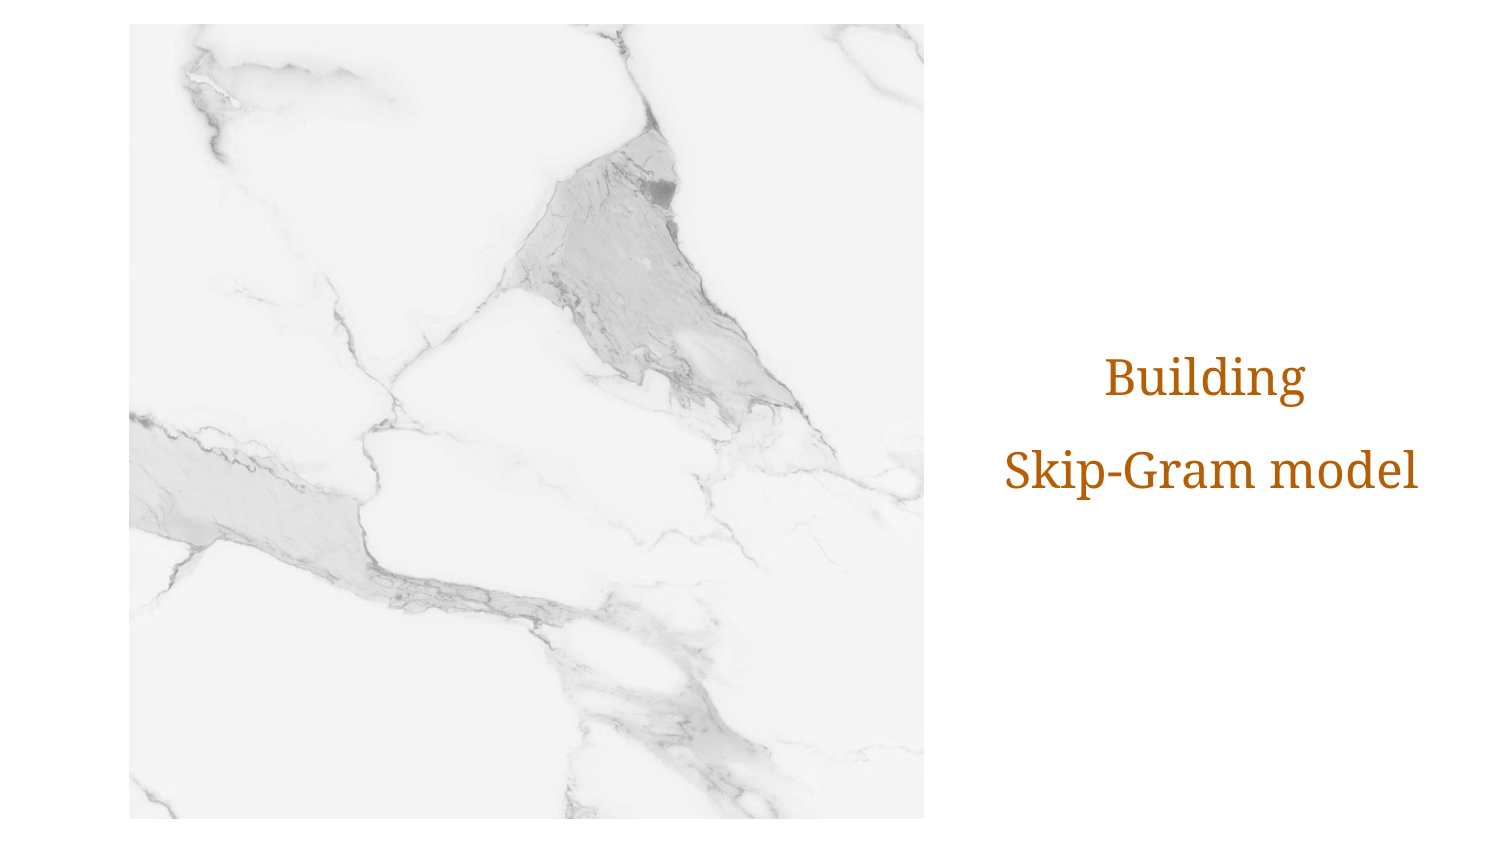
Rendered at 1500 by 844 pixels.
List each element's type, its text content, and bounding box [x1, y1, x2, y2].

text_box Building Skip-Gram model [927, 329, 1500, 514]
picture [129, 24, 924, 819]
